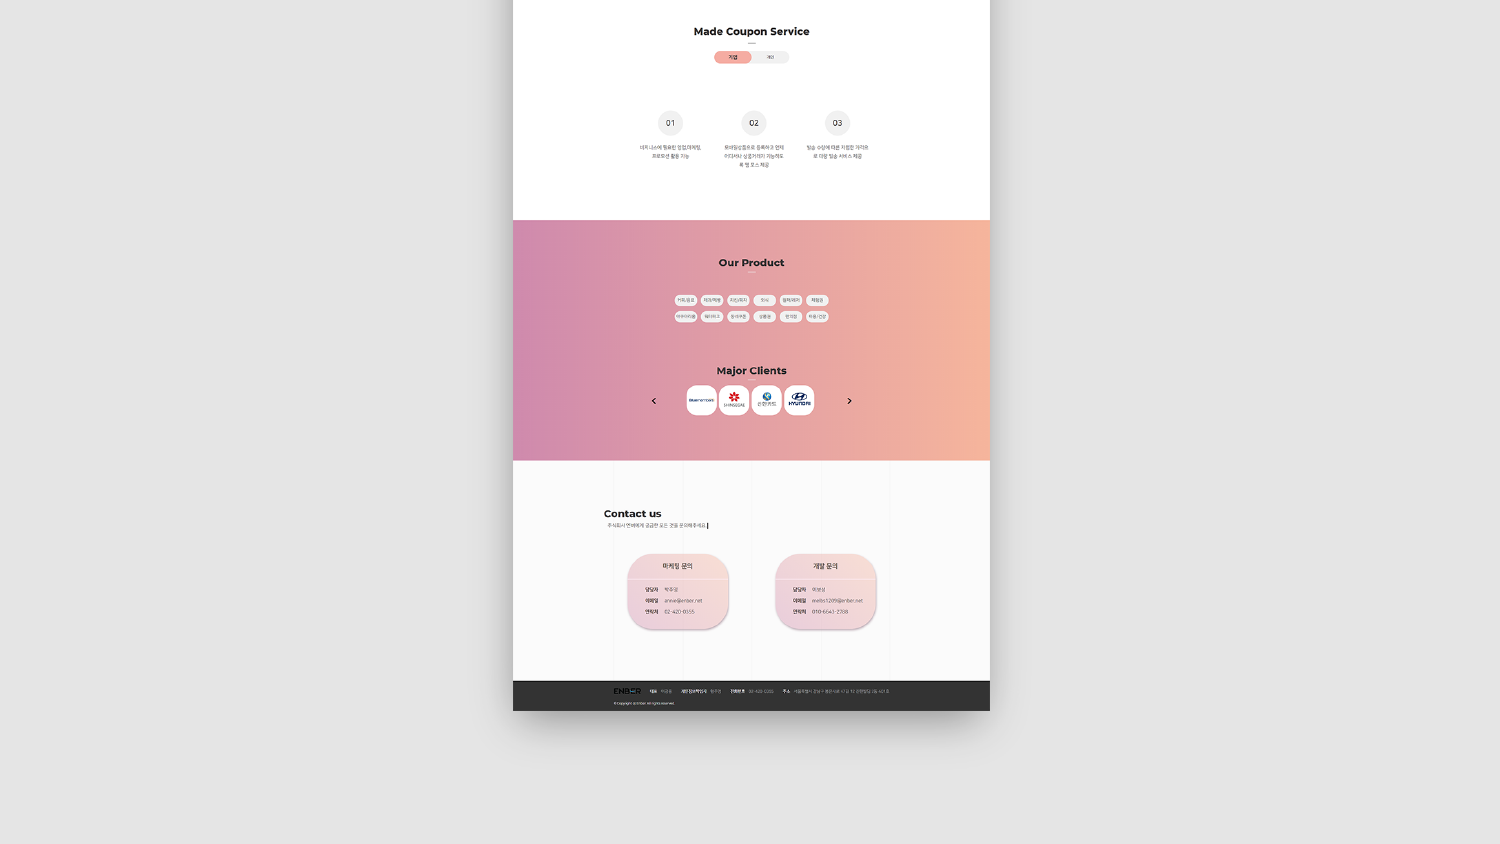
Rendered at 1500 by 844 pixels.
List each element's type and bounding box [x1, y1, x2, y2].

picture [130, 0, 1370, 812]
